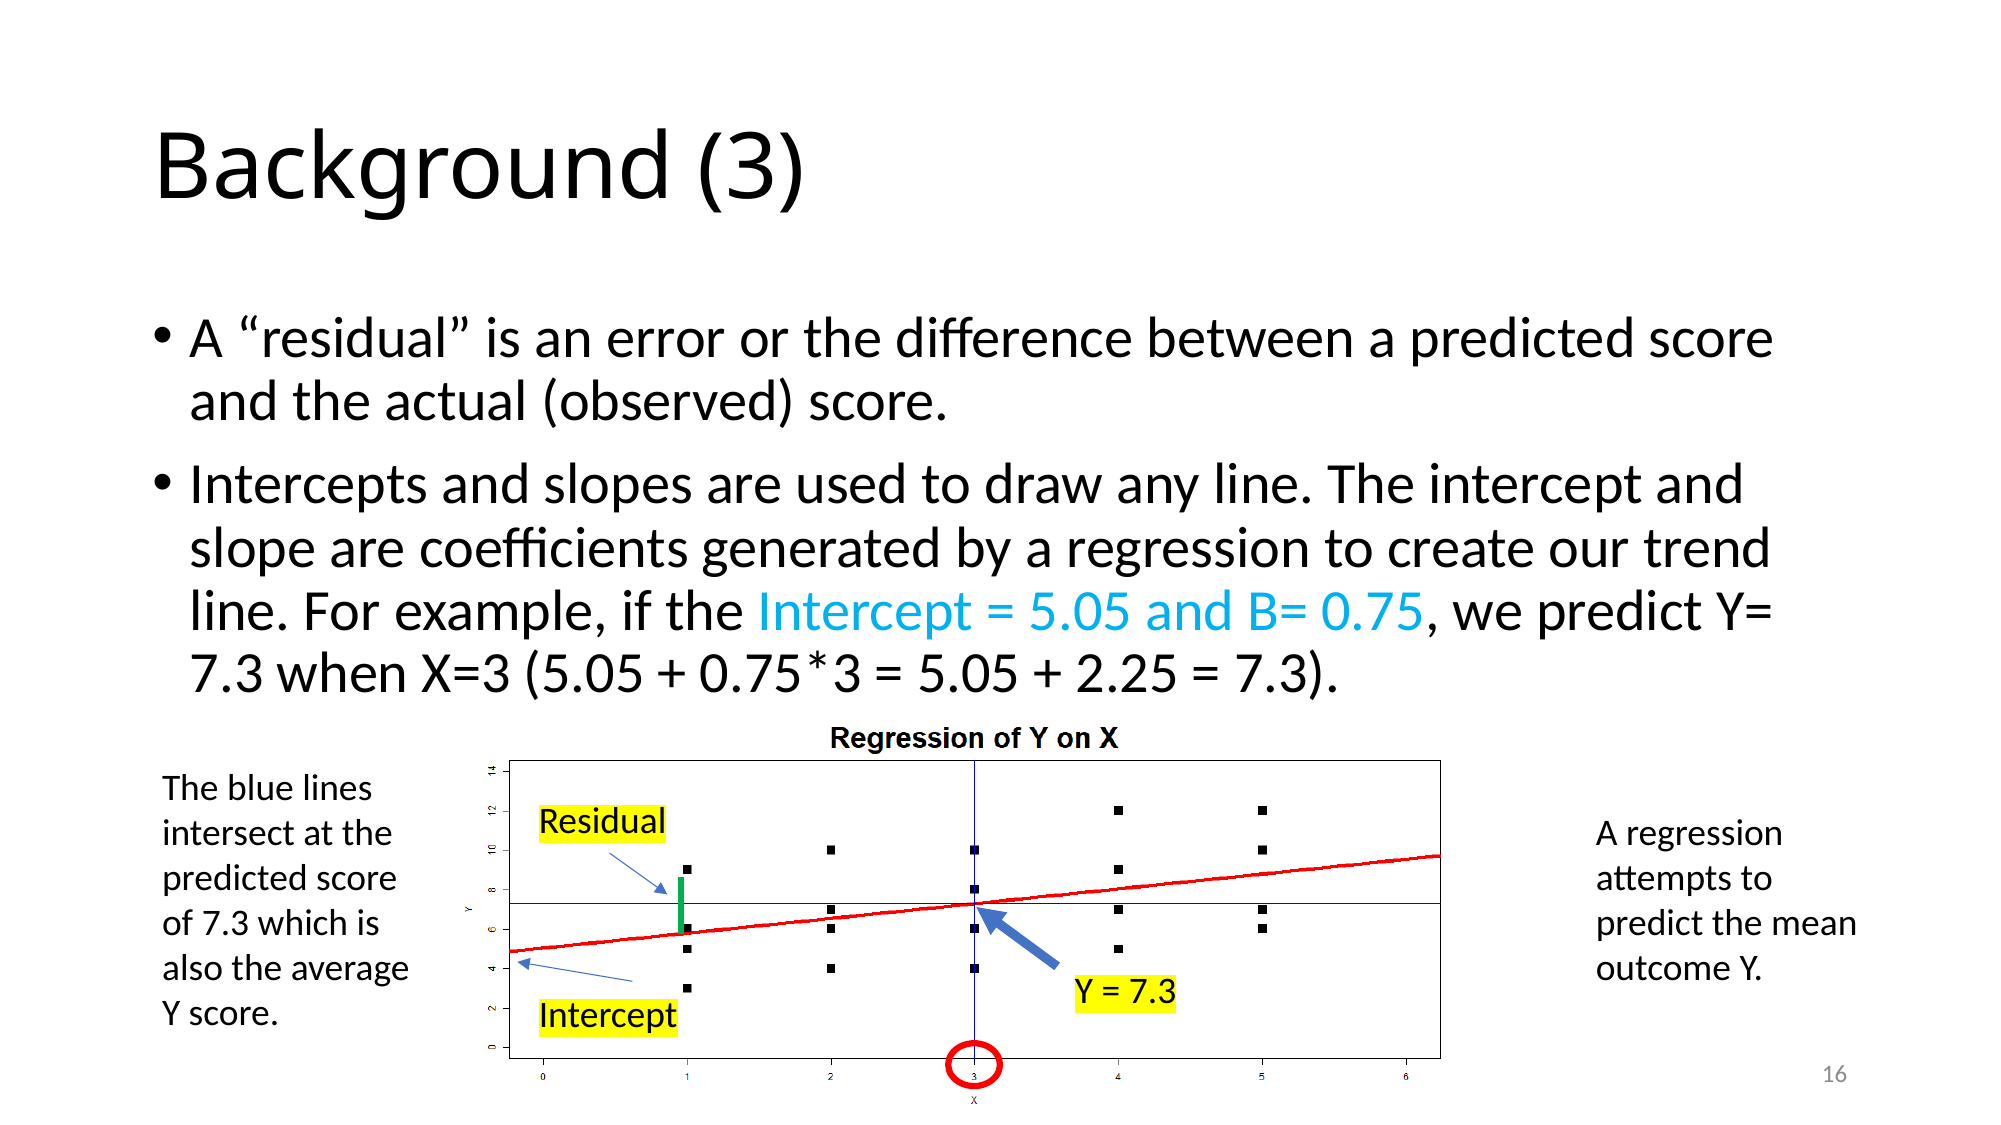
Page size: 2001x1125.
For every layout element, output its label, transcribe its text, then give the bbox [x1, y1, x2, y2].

list A “residual” is an error or the difference between a predicted score and the actual (observed) score. Intercepts and slopes are used to draw any line. The intercept and slope are coefficients generated by a regression to create our trend line. For example, if the Intercept = 5.05 and B= 0.75, we predict Y= 7.3 when X=3 (5.05 + 0.75*3 = 5.05 + 2.25 = 7.3). [137, 299, 1863, 1125]
picture [460, 712, 1465, 1118]
slide_number 16 [1465, 1042, 1863, 1103]
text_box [609, 853, 668, 895]
text_box A regression attempts to predict the mean outcome Y. [1581, 800, 1877, 996]
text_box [517, 961, 633, 982]
title Background (3) [137, 59, 1863, 278]
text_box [976, 906, 1058, 967]
text_box The blue lines intersect at the predicted score of 7.3 which is also the average Y score. [147, 755, 434, 1041]
